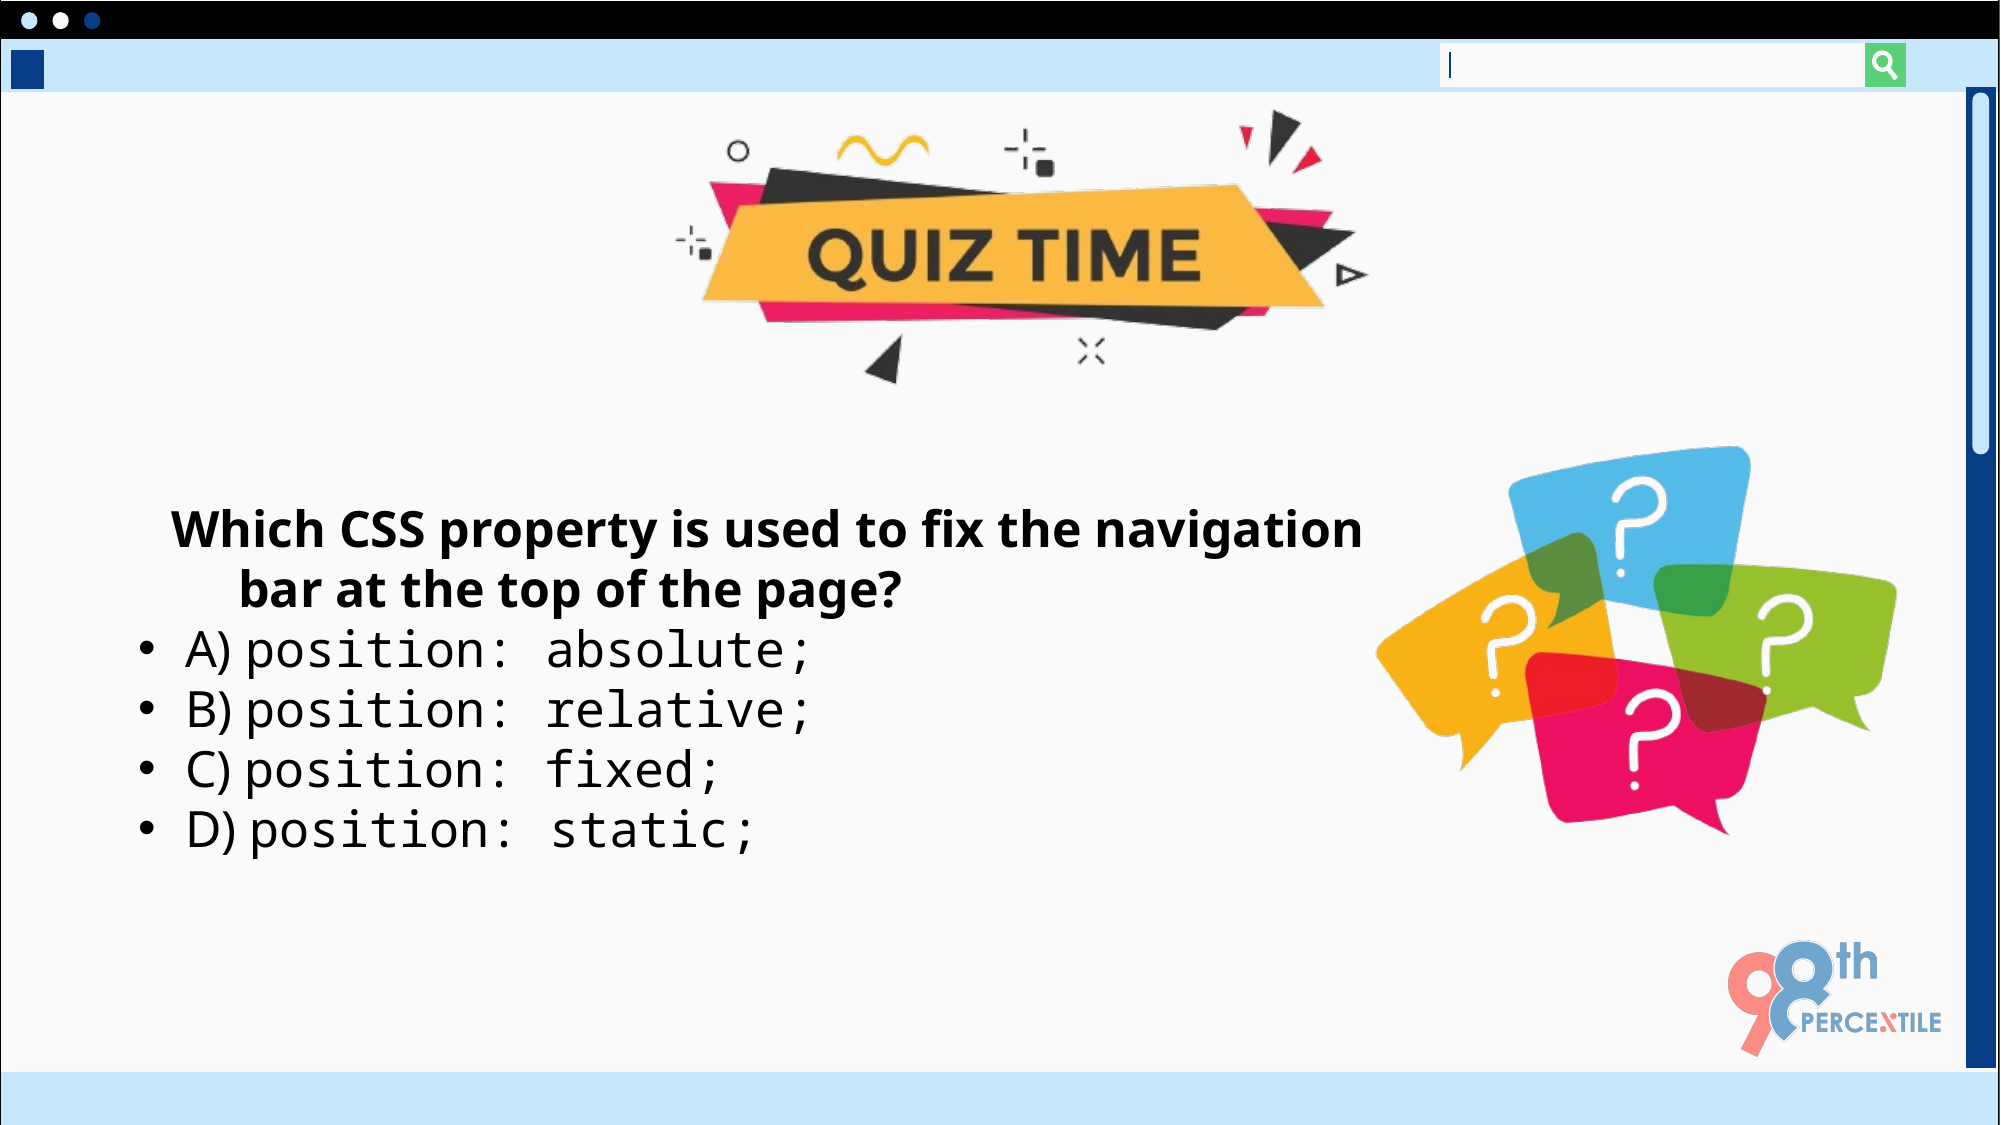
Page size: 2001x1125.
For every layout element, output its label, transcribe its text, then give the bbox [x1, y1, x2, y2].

picture [1724, 938, 1944, 1061]
list Which CSS property is used to fix the navigation bar at the top of the page? A) position: absolute; B) position: relative; C) position: fixed; D) position: static; [123, 482, 1391, 1125]
picture [521, 0, 1913, 923]
